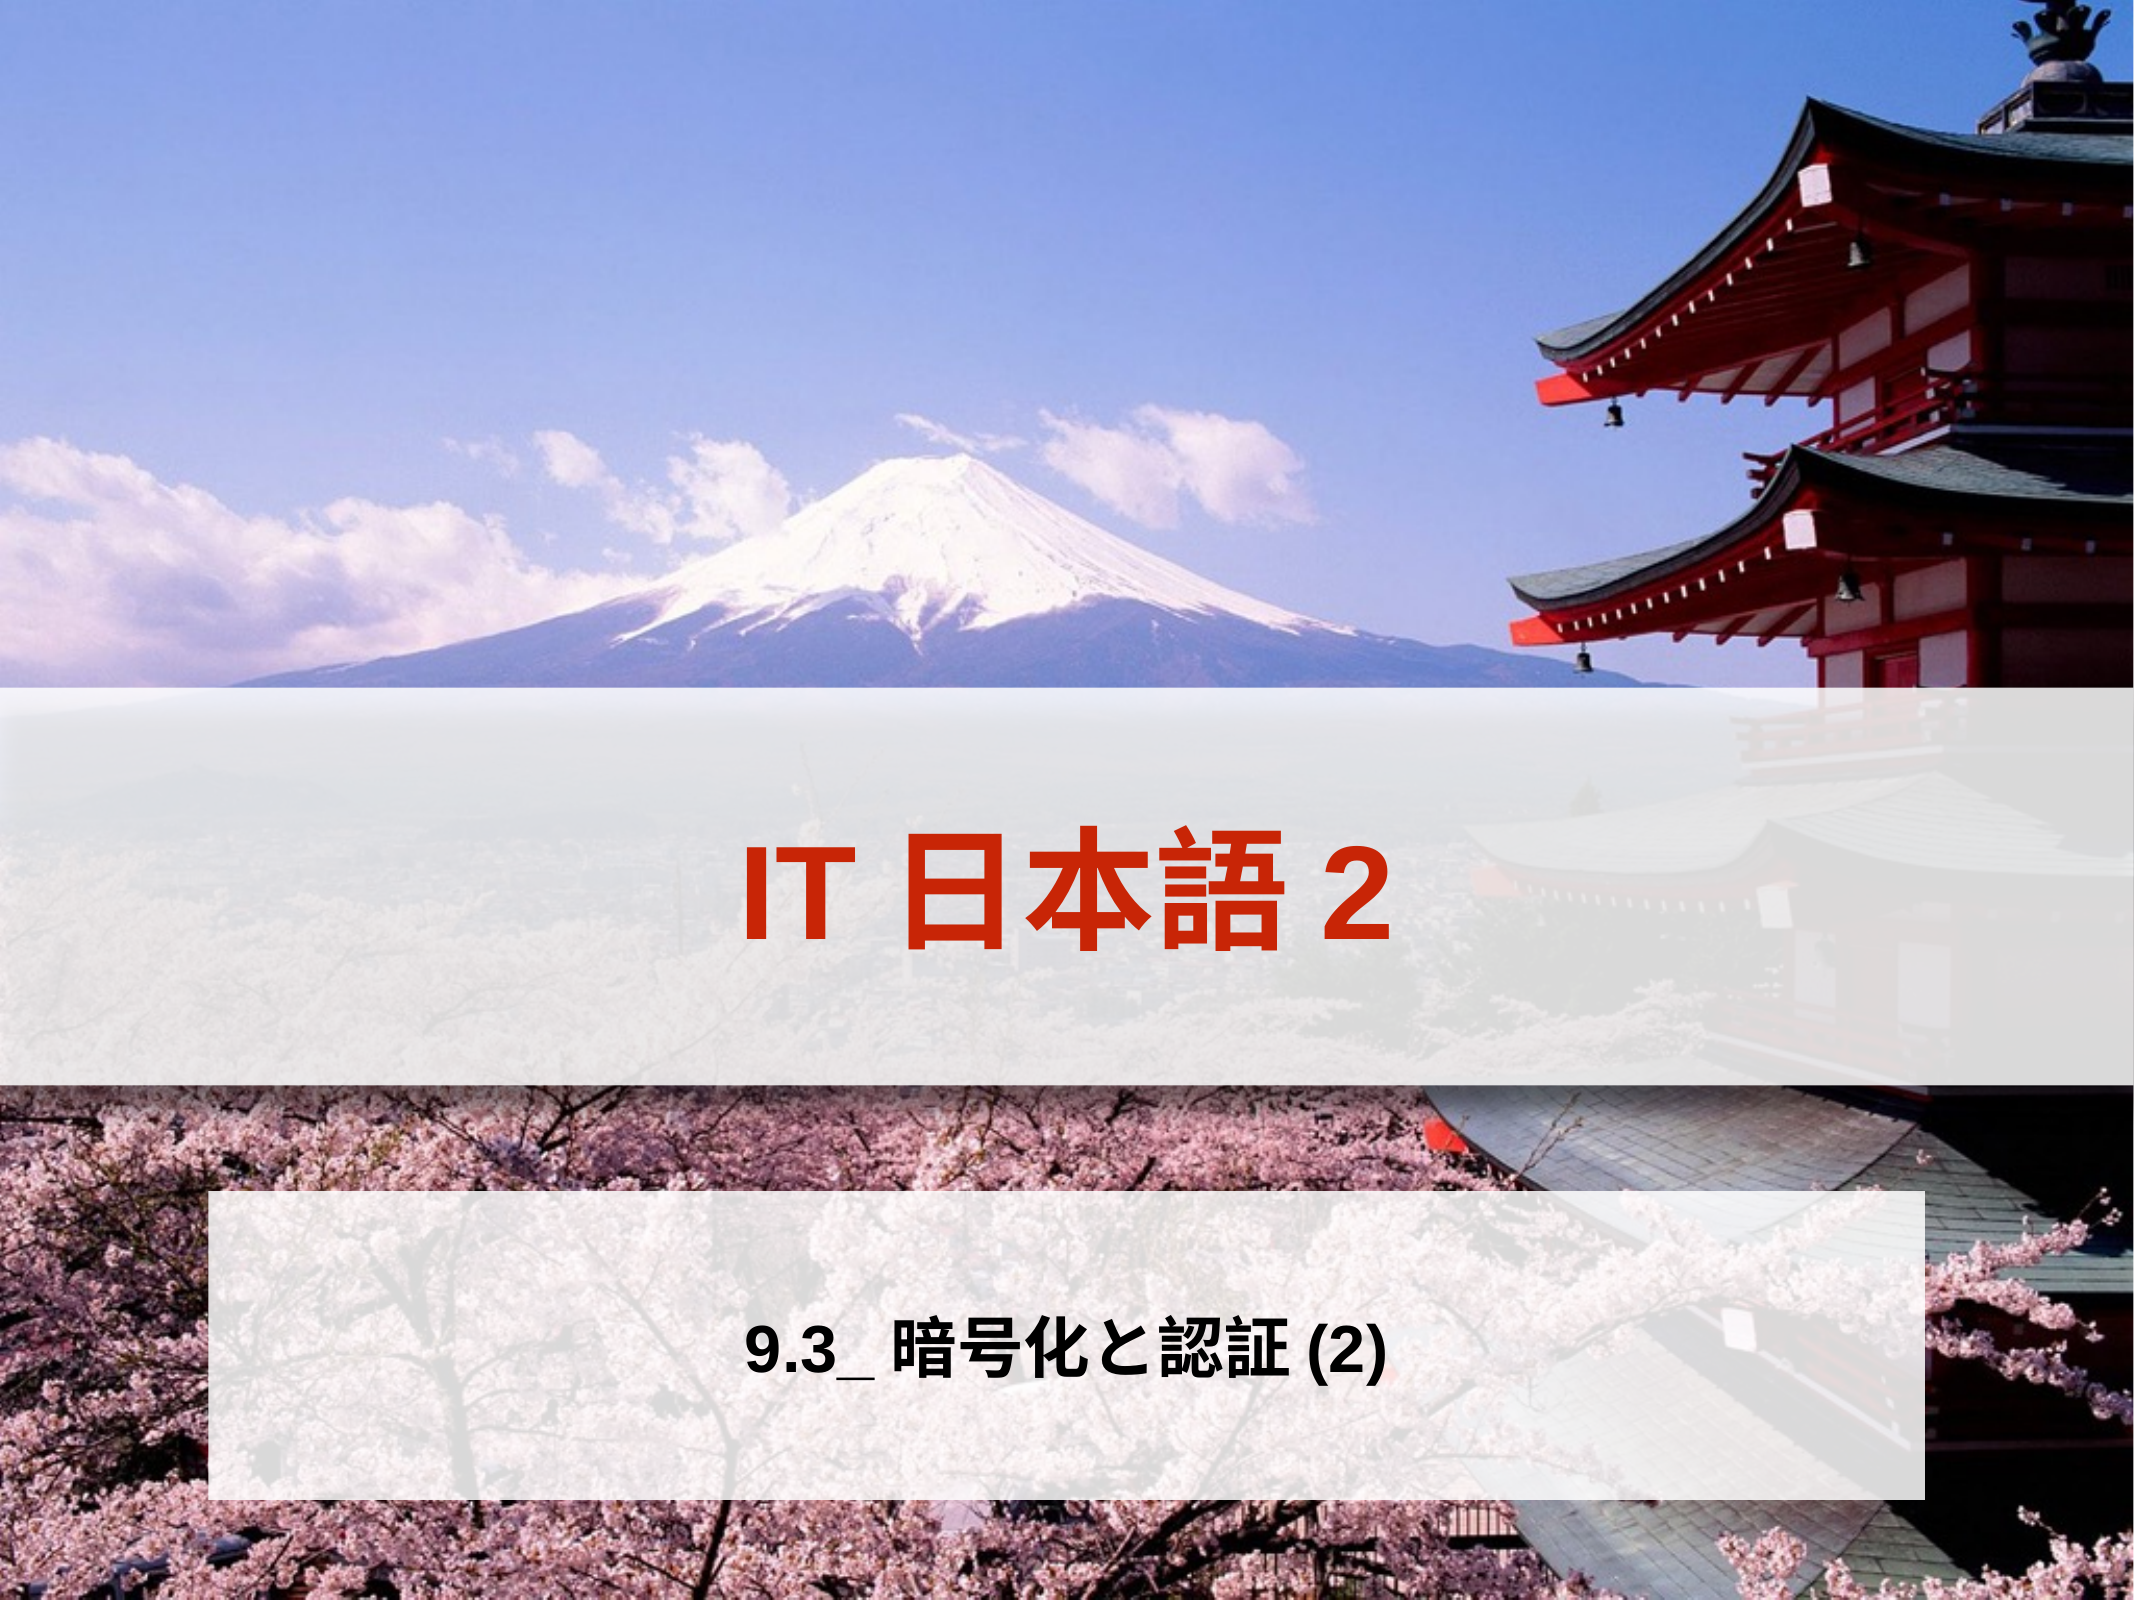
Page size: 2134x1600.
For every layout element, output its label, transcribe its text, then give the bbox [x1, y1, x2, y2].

picture [0, 1086, 2134, 1600]
picture [0, 0, 2134, 687]
title IT日本語2 [0, 748, 2134, 1025]
list 9.3_暗号化と認証(2) [208, 1191, 1925, 1500]
